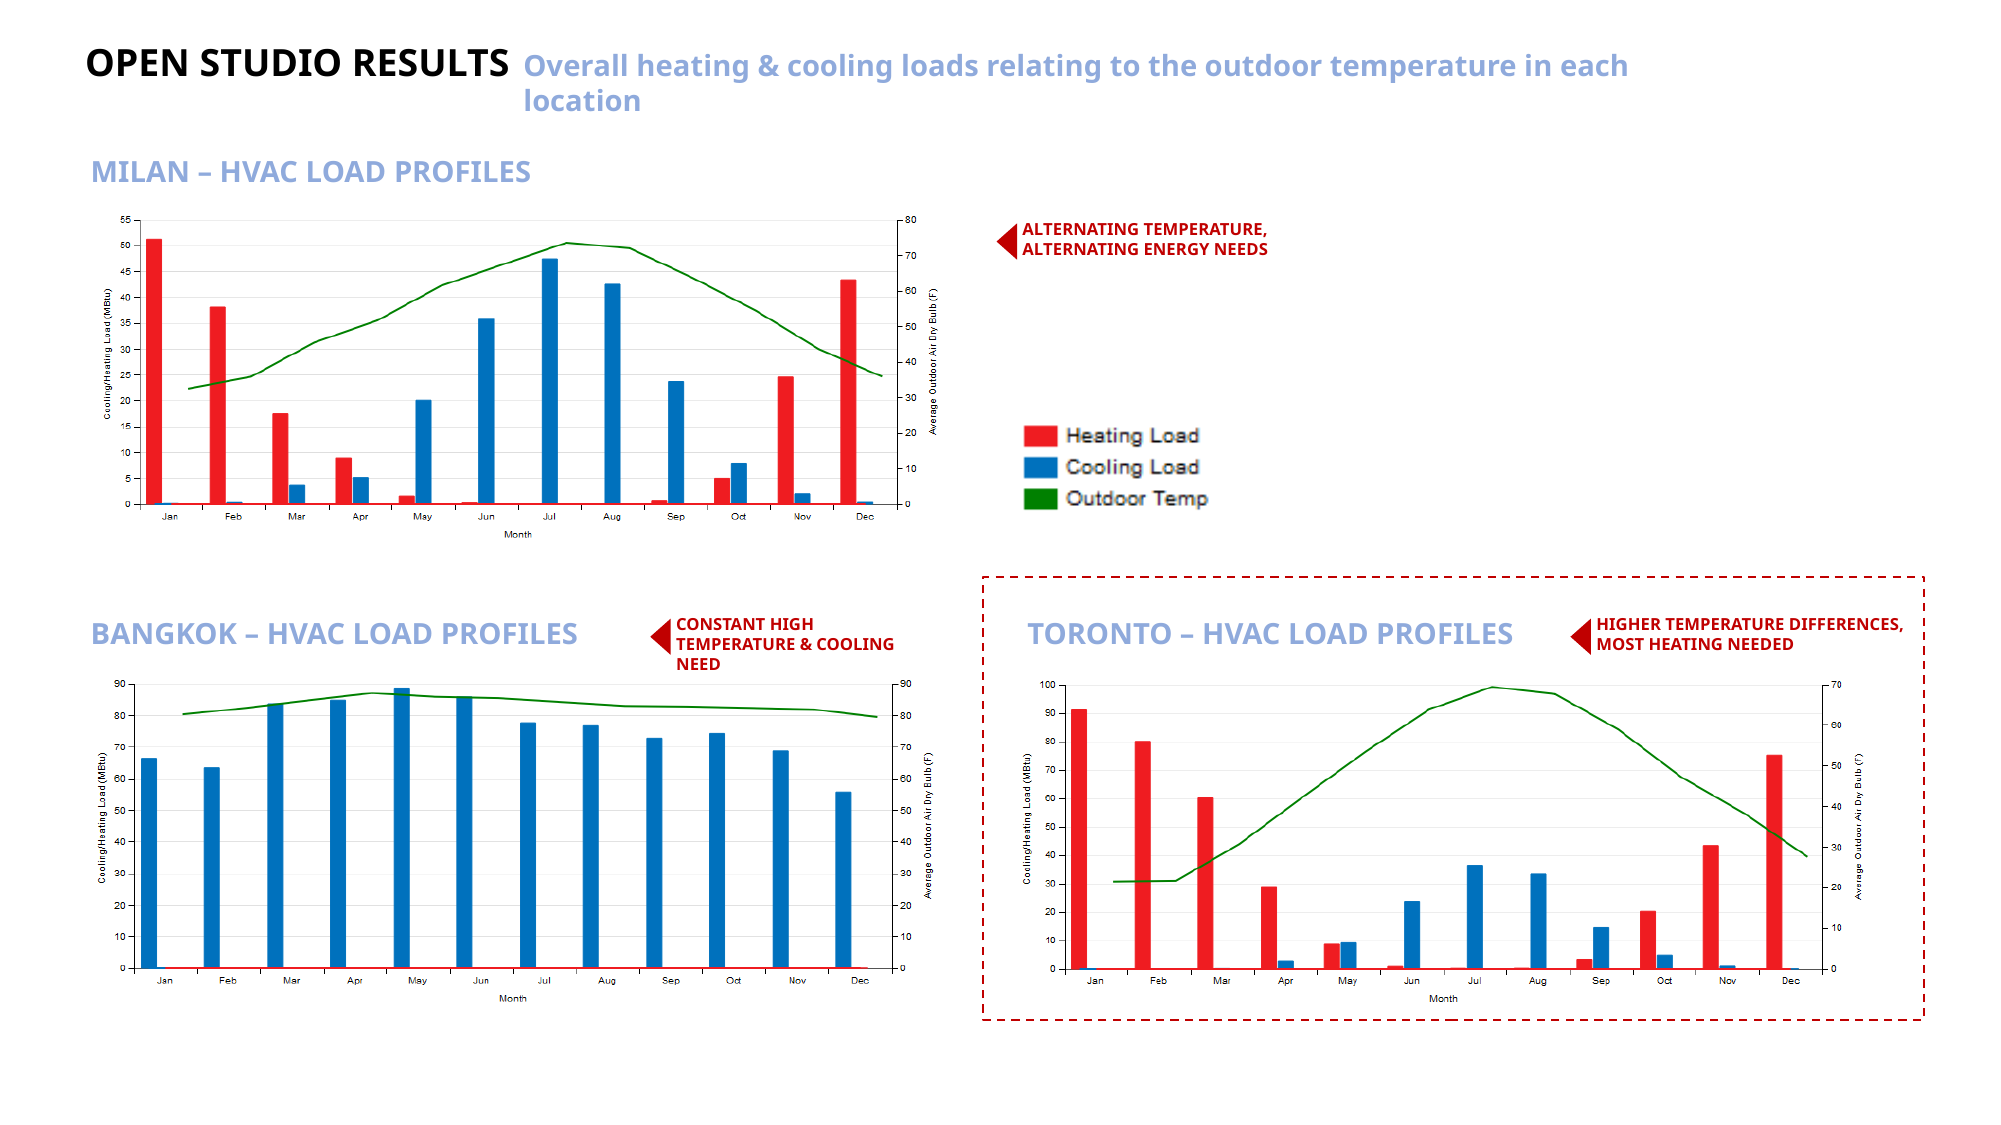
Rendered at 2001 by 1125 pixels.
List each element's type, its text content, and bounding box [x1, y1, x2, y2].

text_box MILAN – HVAC LOAD PROFILES [75, 146, 645, 196]
text_box Overall heating & cooling loads relating to the outdoor temperature in each location [508, 40, 1763, 125]
text_box BANGKOK – HVAC LOAD PROFILES [75, 607, 645, 658]
picture [999, 384, 1229, 563]
picture [75, 675, 957, 1020]
picture [70, 211, 957, 556]
text_box [994, 221, 1019, 263]
text_box ALTERNATING TEMPERATURE, ALTERNATING ENERGY NEEDS [1007, 211, 1352, 266]
text_box [983, 576, 1924, 1020]
text_box OPEN STUDIO RESULTS [70, 31, 843, 91]
text_box [648, 616, 672, 658]
picture [996, 673, 1878, 1030]
text_box CONSTANT HIGH TEMPERATURE & COOLING NEED [661, 606, 944, 675]
